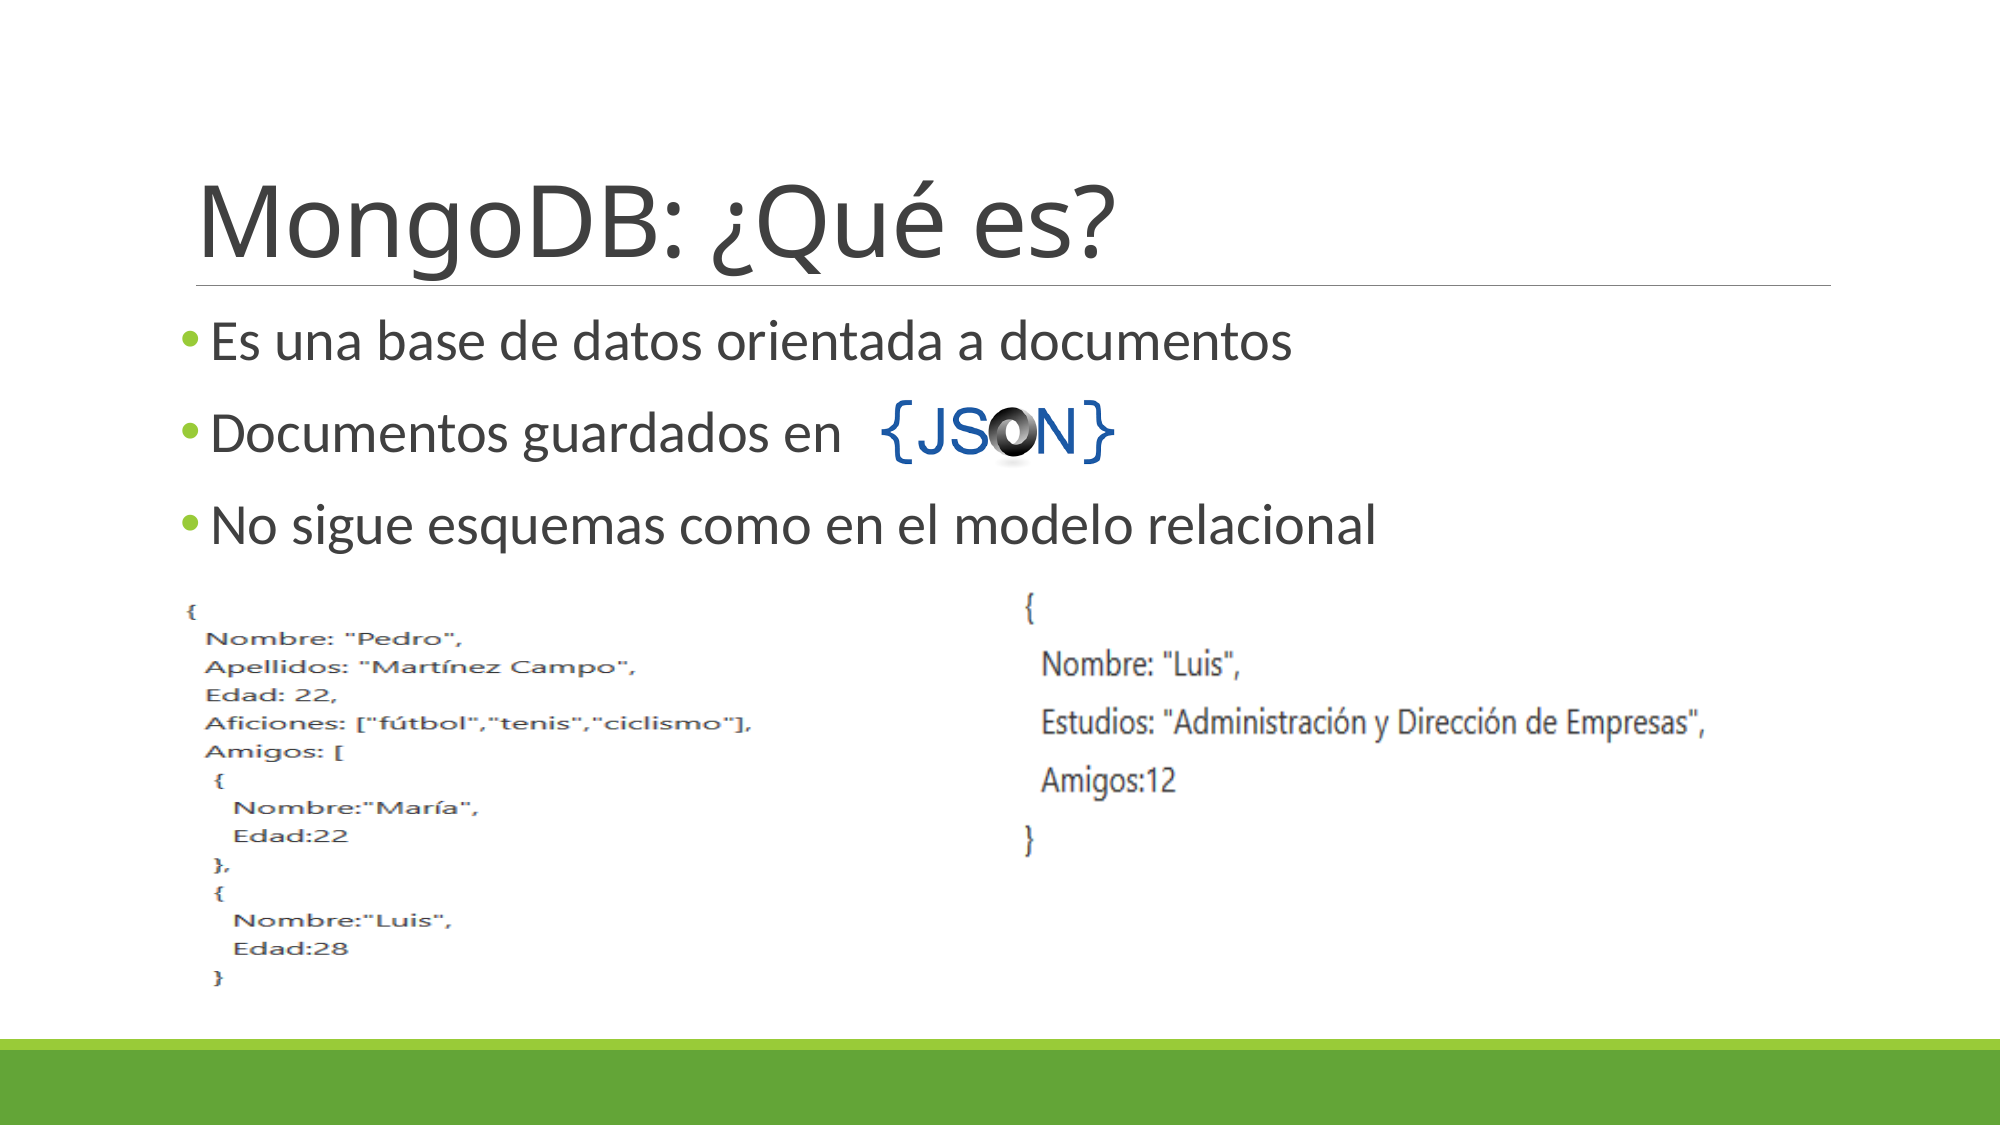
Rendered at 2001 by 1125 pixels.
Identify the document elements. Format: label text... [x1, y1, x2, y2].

picture [880, 376, 1115, 489]
list Es una base de datos orientada a documentos Documentos guardados en No sigue esquemas como en el modelo relacional [180, 302, 1830, 963]
picture [154, 594, 794, 997]
picture [997, 568, 1776, 883]
title MongoDB: ¿Qué es? [180, 47, 1830, 285]
